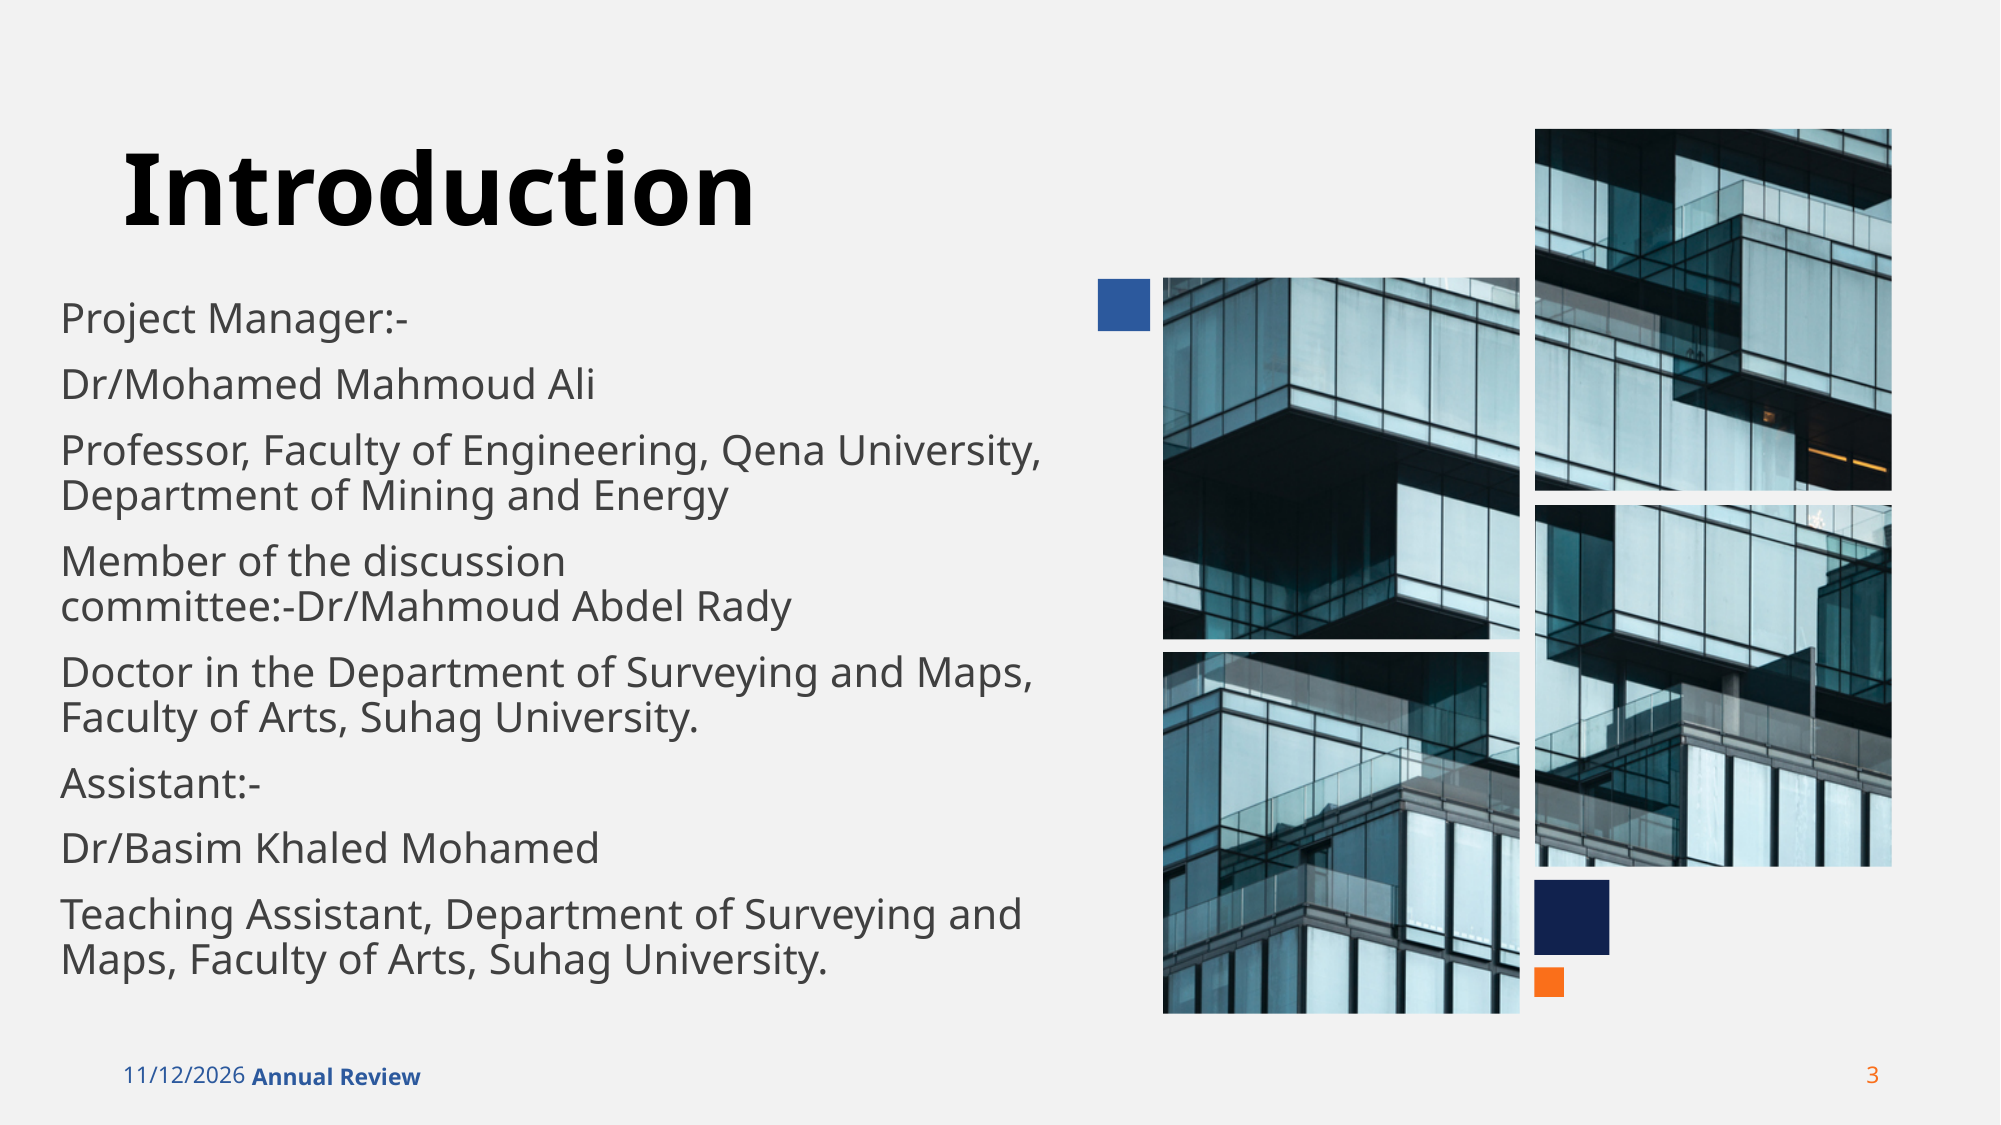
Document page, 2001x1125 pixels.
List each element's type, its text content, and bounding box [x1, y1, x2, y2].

title Introduction [108, 132, 810, 269]
picture [1163, 128, 1892, 1014]
list Project Manager:- Dr/Mohamed Mahmoud Ali Professor, Faculty of Engineering, Qena University, Department of Mining and Energy Member of the discussion committee:-Dr/Mahmoud Abdel Rady Doctor in the Department of Surveying and Maps, Faculty of Arts, Suhag University. Assistant:- Dr/Basim Khaled Mohamed Teaching Assistant, Department of Surveying and Maps, Faculty of Arts, Suhag University. [45, 290, 1072, 1014]
